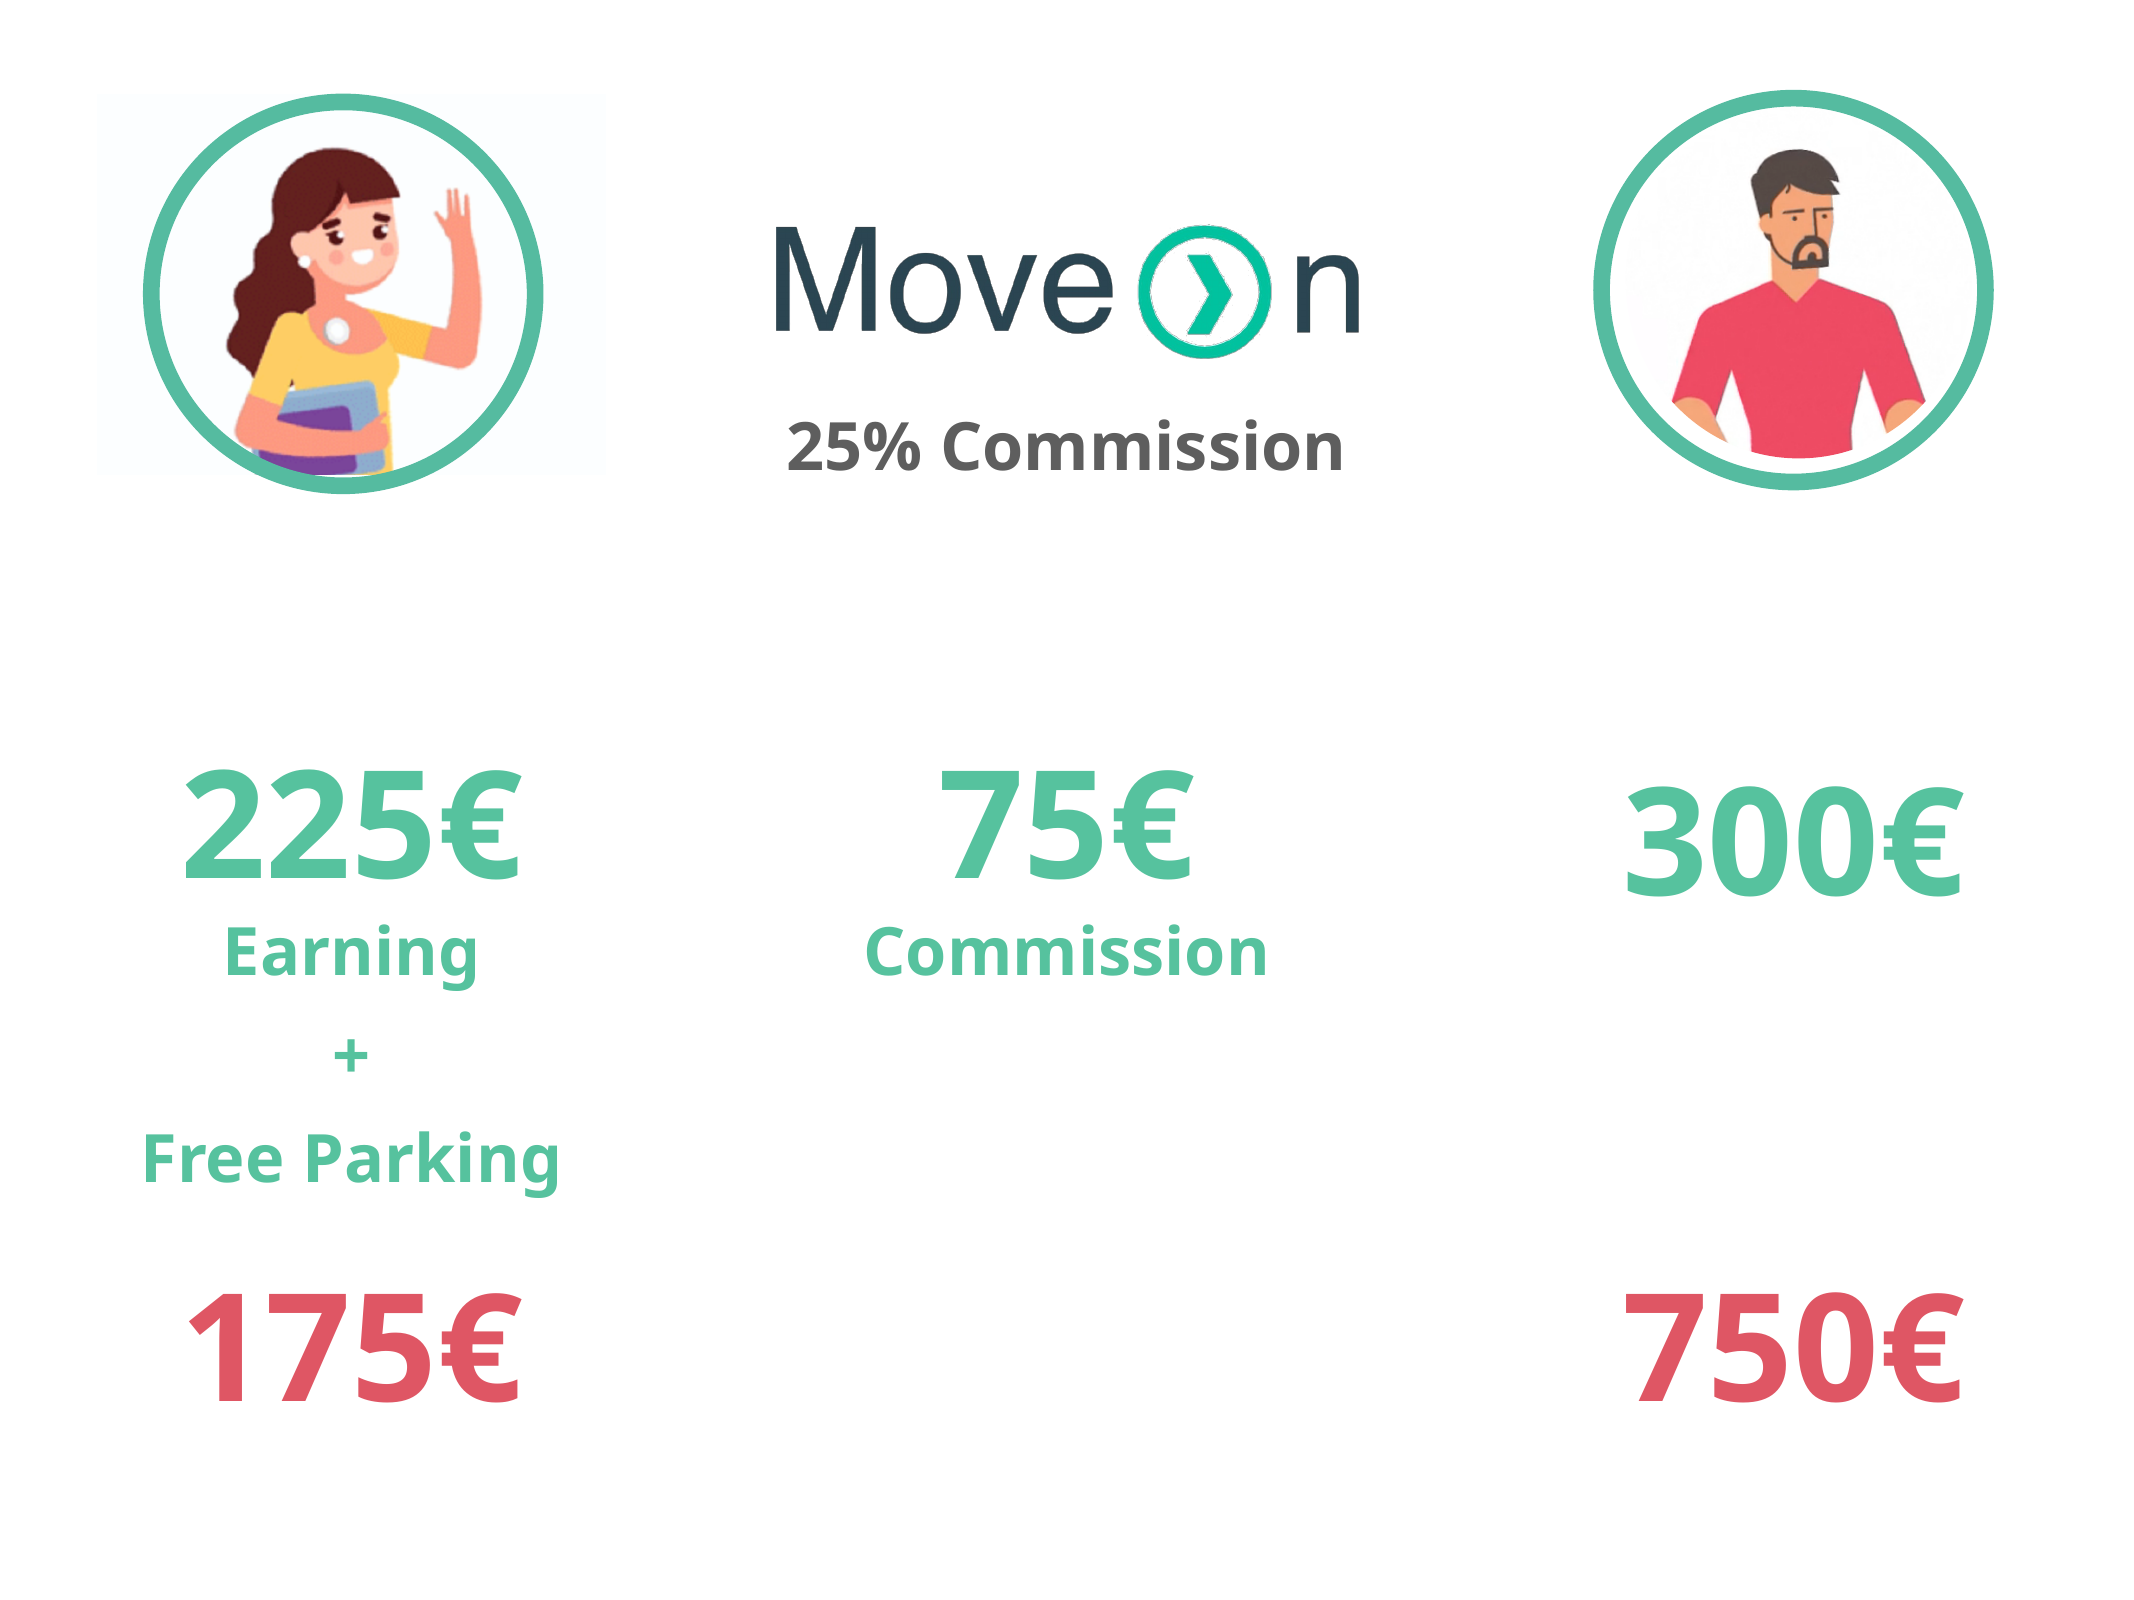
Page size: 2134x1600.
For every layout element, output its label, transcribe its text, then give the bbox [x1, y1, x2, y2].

text_box 25% Commission [777, 395, 1356, 492]
text_box 175€ [171, 1243, 532, 1440]
picture [774, 221, 1359, 360]
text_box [1601, 97, 1986, 483]
text_box 750€ [1613, 1243, 1974, 1440]
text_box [97, 94, 606, 487]
text_box 225€ Earning [171, 720, 532, 997]
text_box Free Parking [132, 1107, 572, 1205]
text_box 75€ Commission [854, 720, 1279, 997]
text_box 300€ [1613, 737, 1974, 934]
text_box + [324, 1004, 380, 1102]
